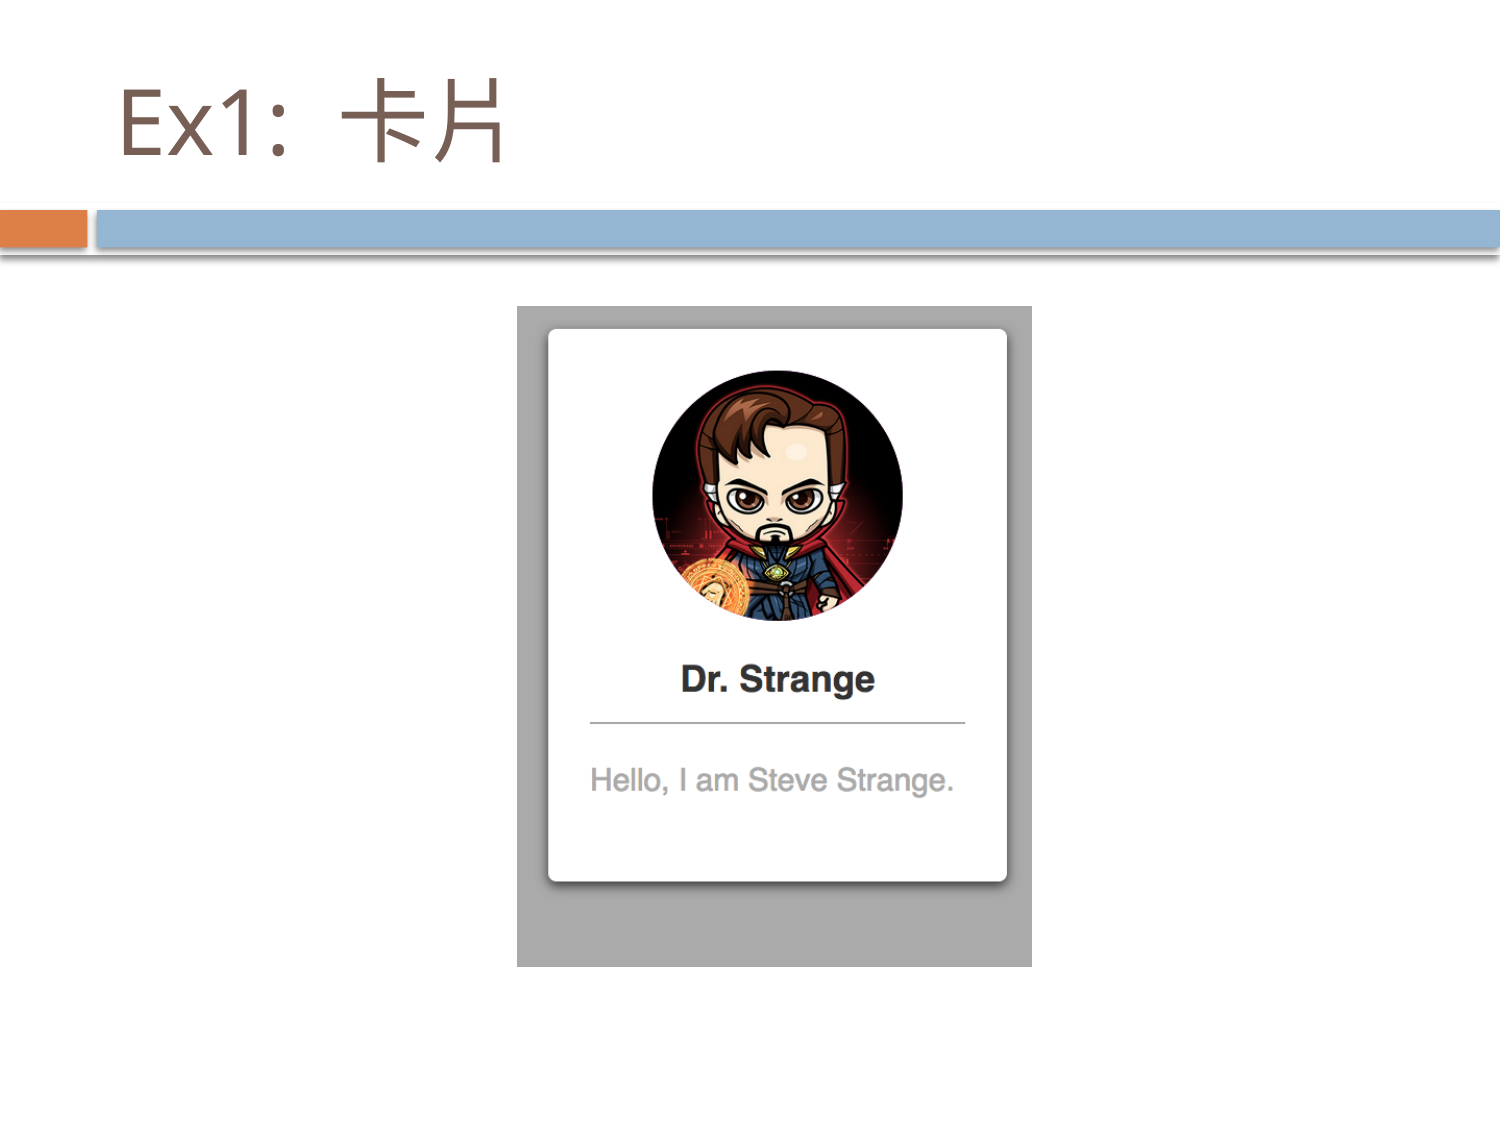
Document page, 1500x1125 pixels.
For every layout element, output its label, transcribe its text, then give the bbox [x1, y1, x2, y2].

title Ex1: 卡片 [100, 37, 1438, 200]
picture [516, 306, 1032, 968]
